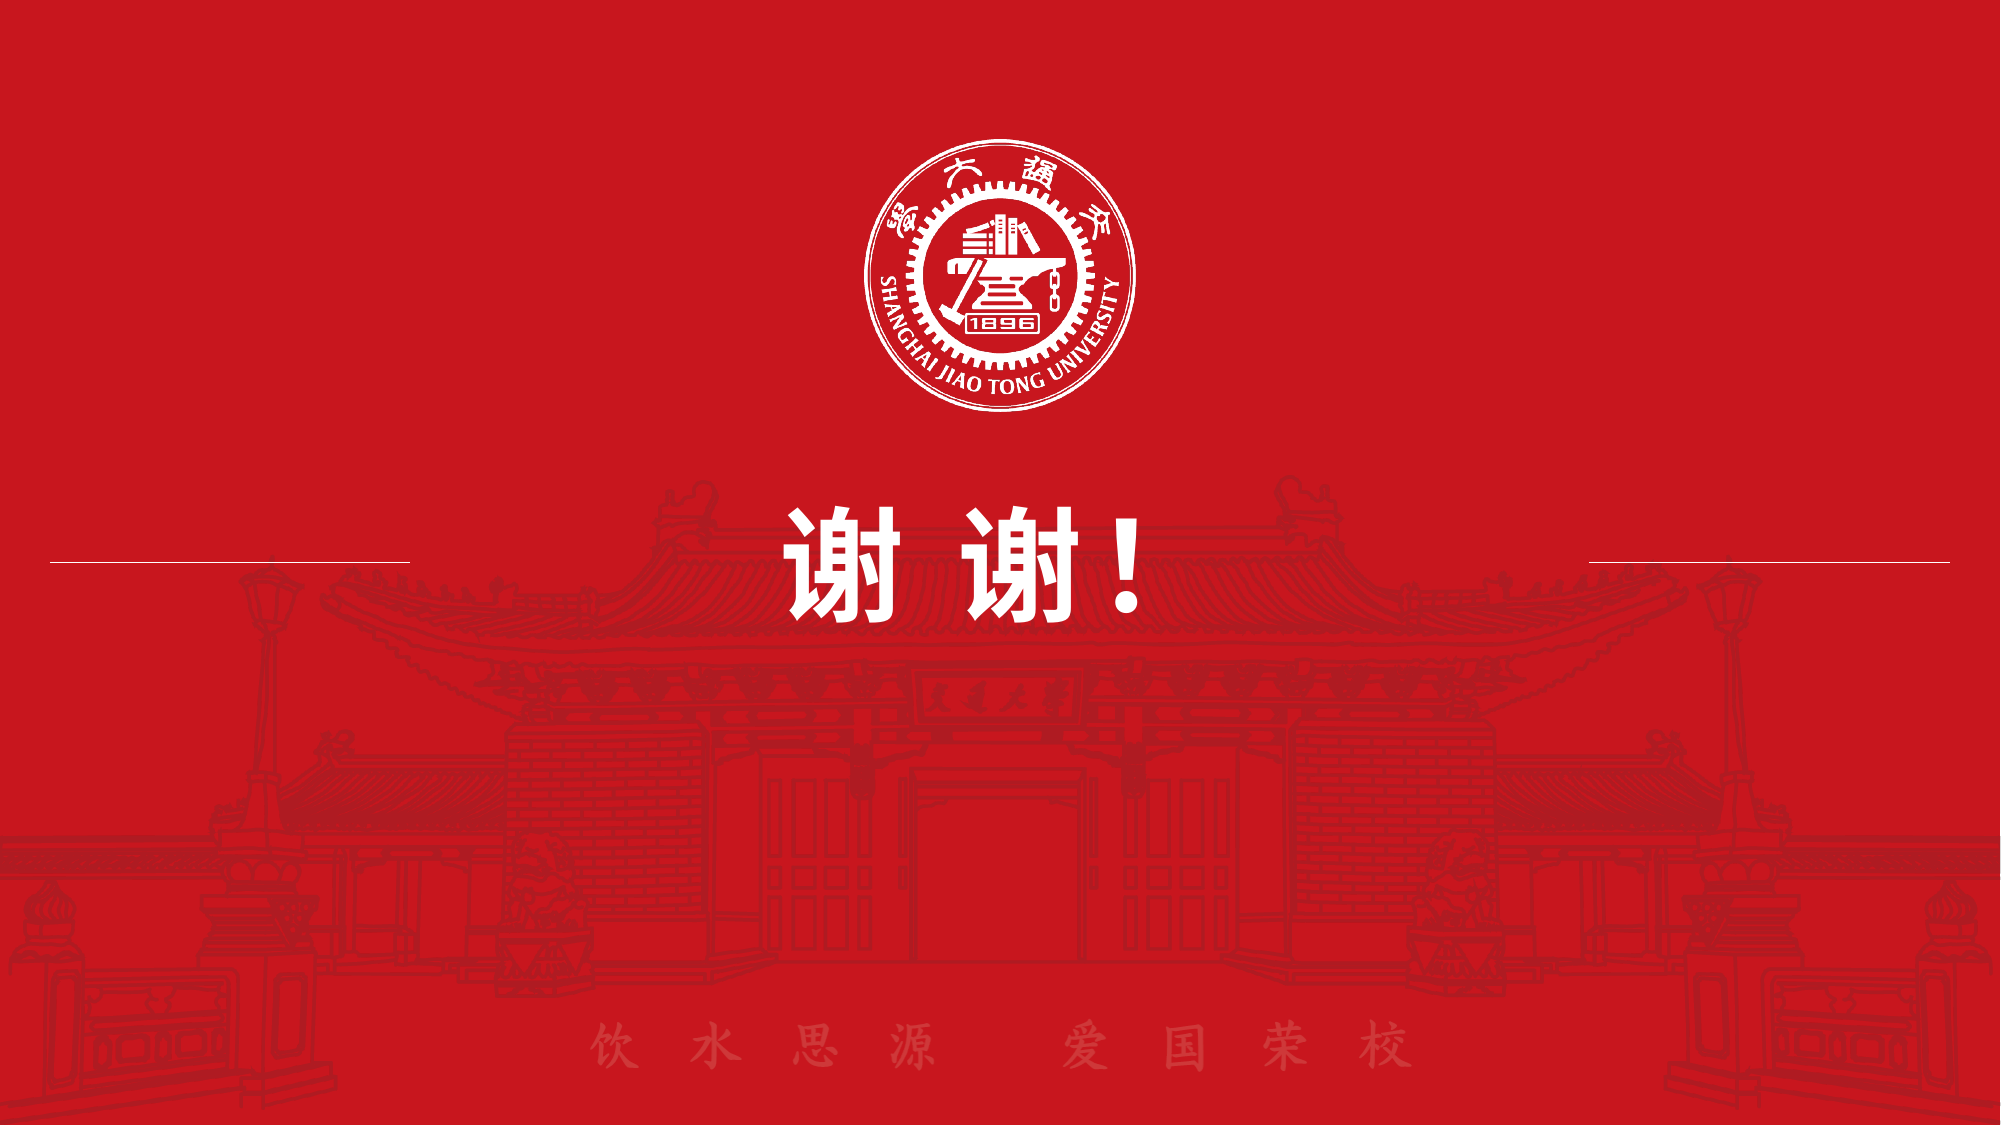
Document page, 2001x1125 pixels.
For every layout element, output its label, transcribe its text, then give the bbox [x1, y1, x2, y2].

picture [864, 139, 1136, 412]
list 谢 谢！ [419, 513, 1581, 612]
